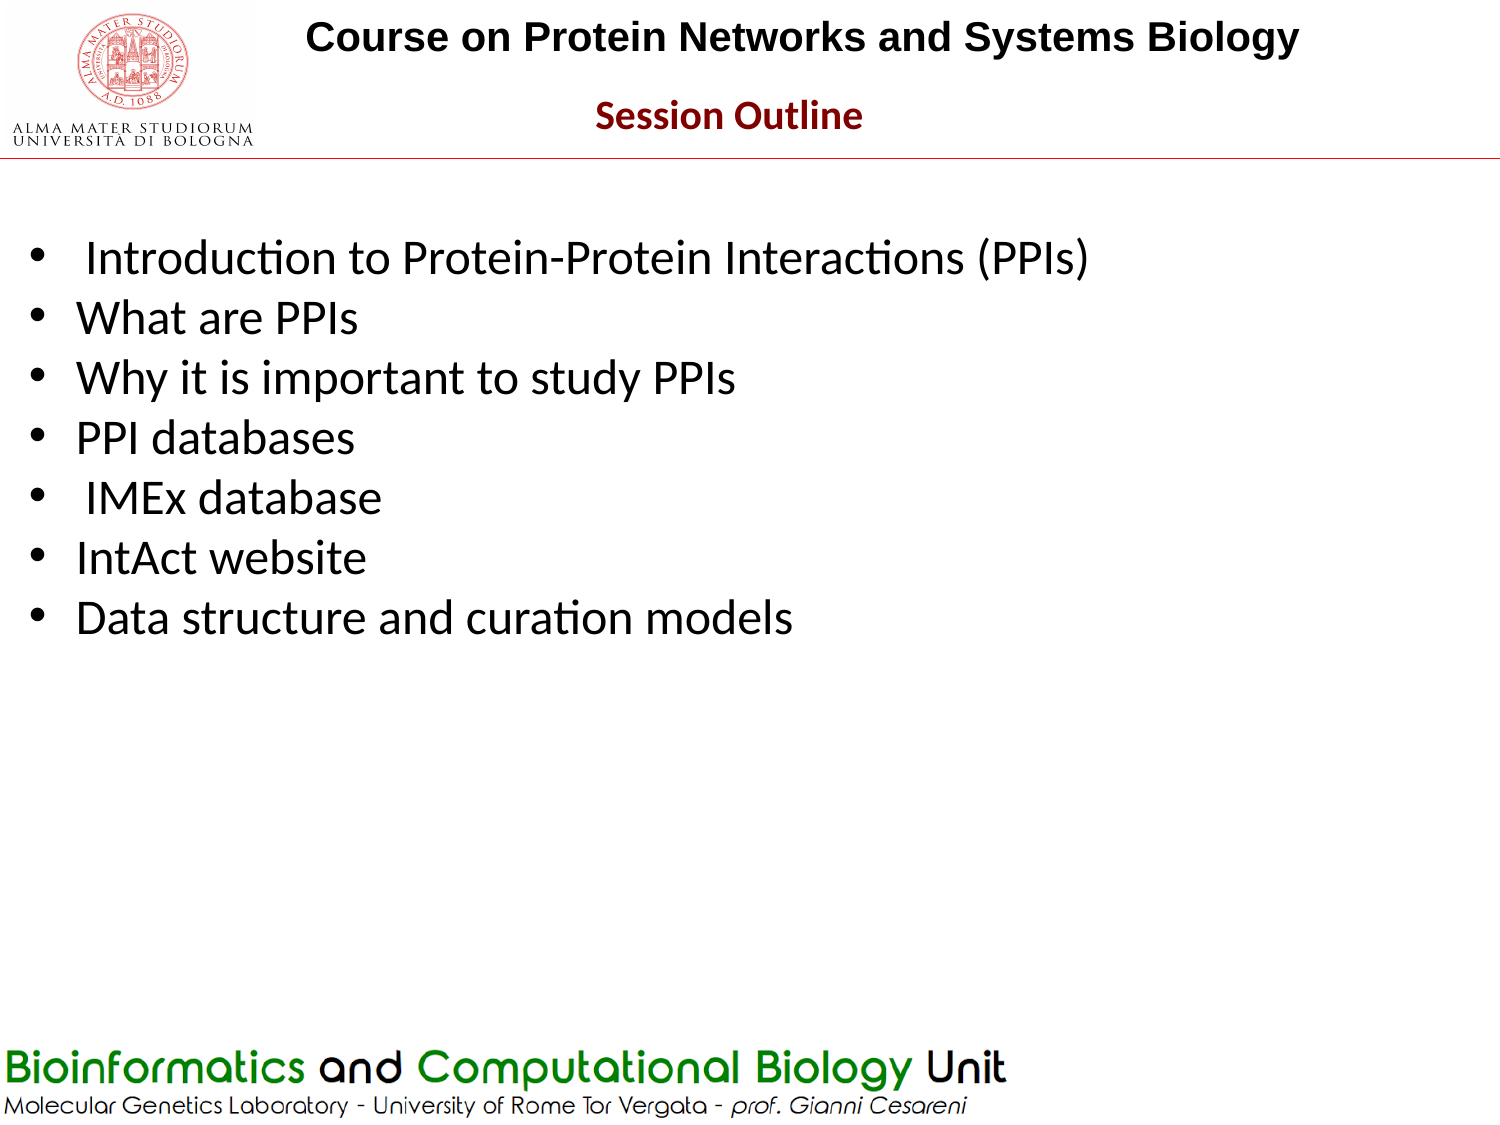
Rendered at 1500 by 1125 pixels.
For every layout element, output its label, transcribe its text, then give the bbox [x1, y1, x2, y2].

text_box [0, 2, 1500, 159]
text_box Introduction to Protein-Protein Interactions (PPIs) What are PPIs Why it is important to study PPIs PPI databases IMEx database IntAct website Data structure and curation models [14, 217, 1469, 697]
picture [0, 1042, 1015, 1121]
